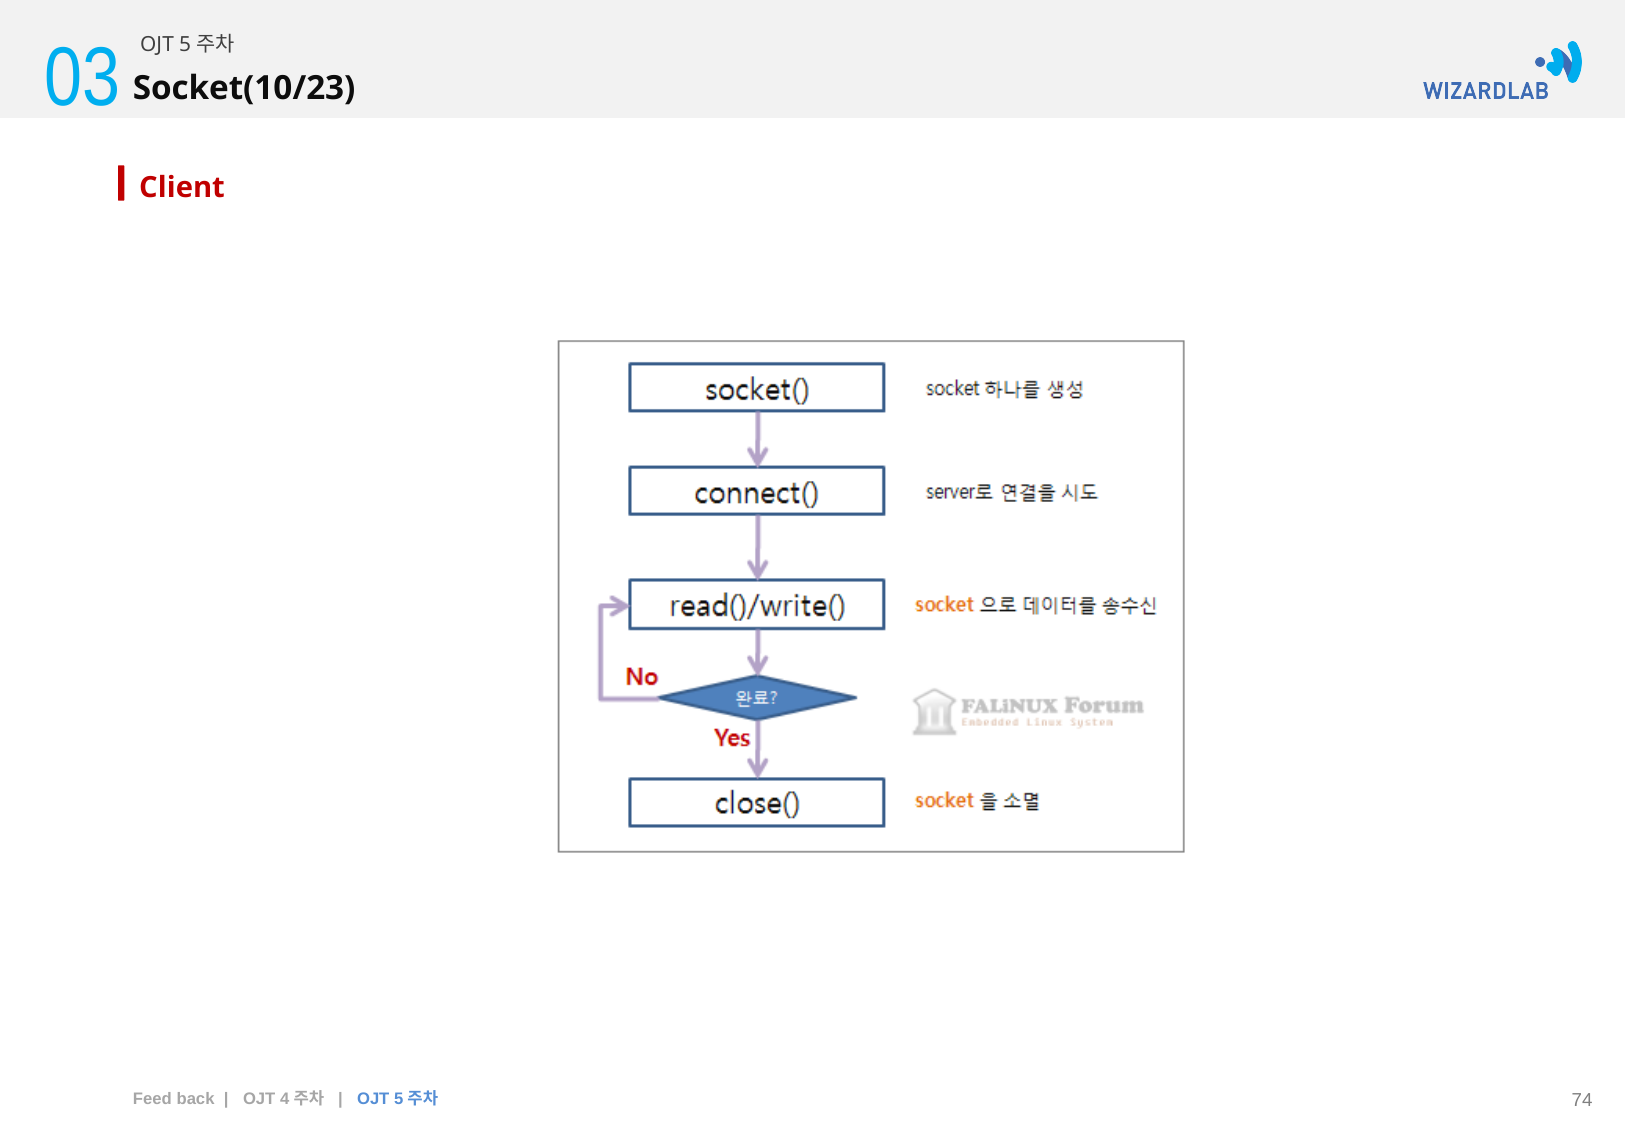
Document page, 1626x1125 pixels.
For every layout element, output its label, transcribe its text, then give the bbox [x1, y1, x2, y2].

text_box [29, 11, 1005, 134]
picture [1576, 41, 1582, 52]
picture [1423, 41, 1571, 99]
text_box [117, 165, 935, 210]
text_box Feed back | OJT 4주차 | OJT 5주차 [118, 1080, 1625, 1116]
picture [1577, 72, 1582, 83]
picture [555, 339, 1188, 856]
